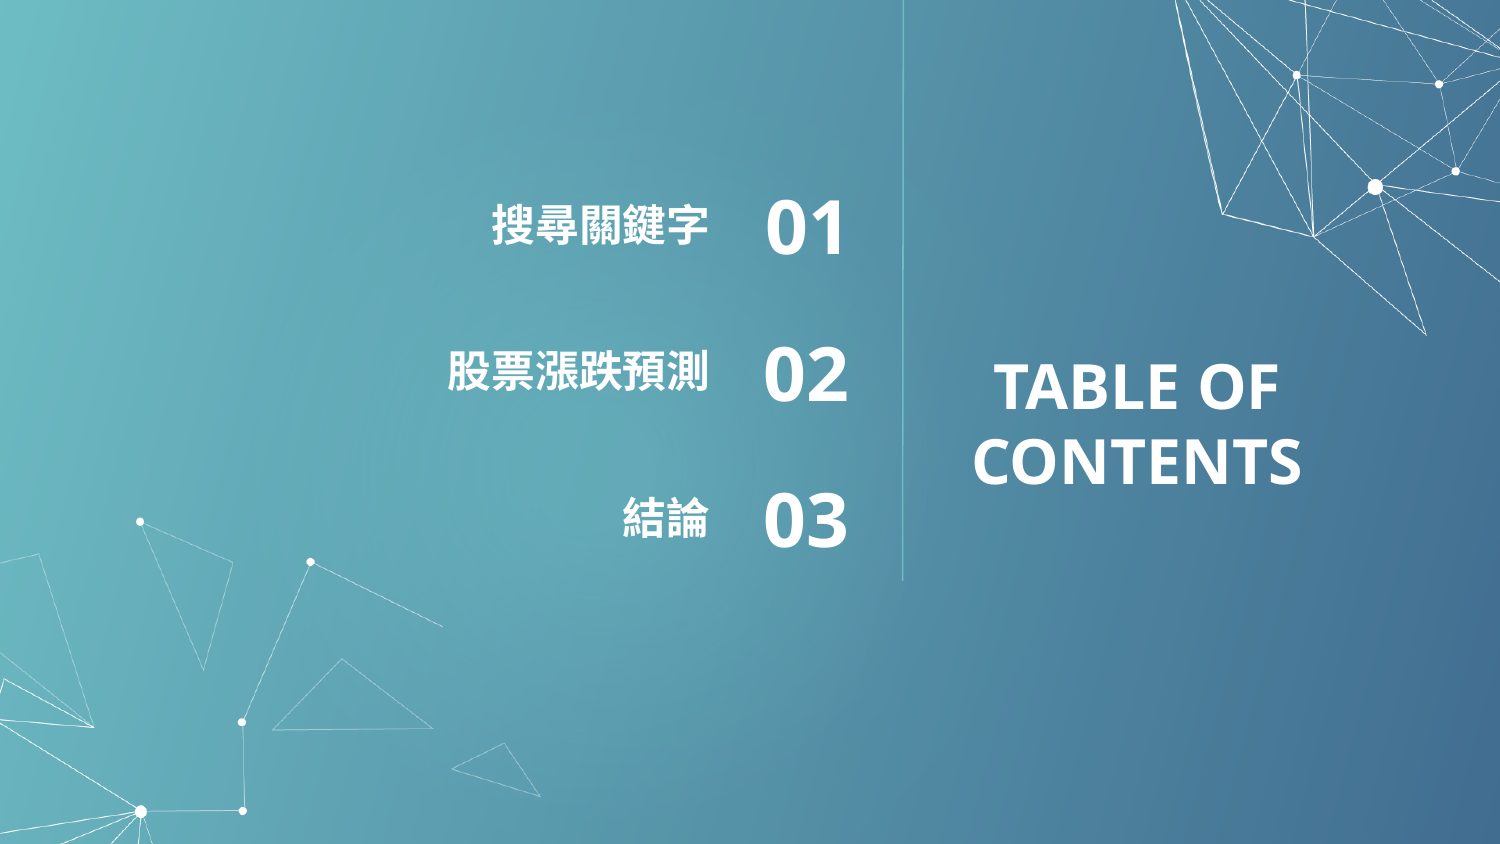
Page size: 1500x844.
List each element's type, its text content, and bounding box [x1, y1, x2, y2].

title 結論 [401, 463, 726, 559]
title TABLE OF CONTENTS [942, 344, 1333, 500]
title 搜尋關鍵字 [401, 170, 726, 266]
title 01 [685, 176, 867, 272]
title 03 [682, 470, 865, 566]
title 02 [682, 323, 865, 419]
title 股票漲跌預測 [401, 316, 726, 412]
picture [0, 0, 1500, 844]
